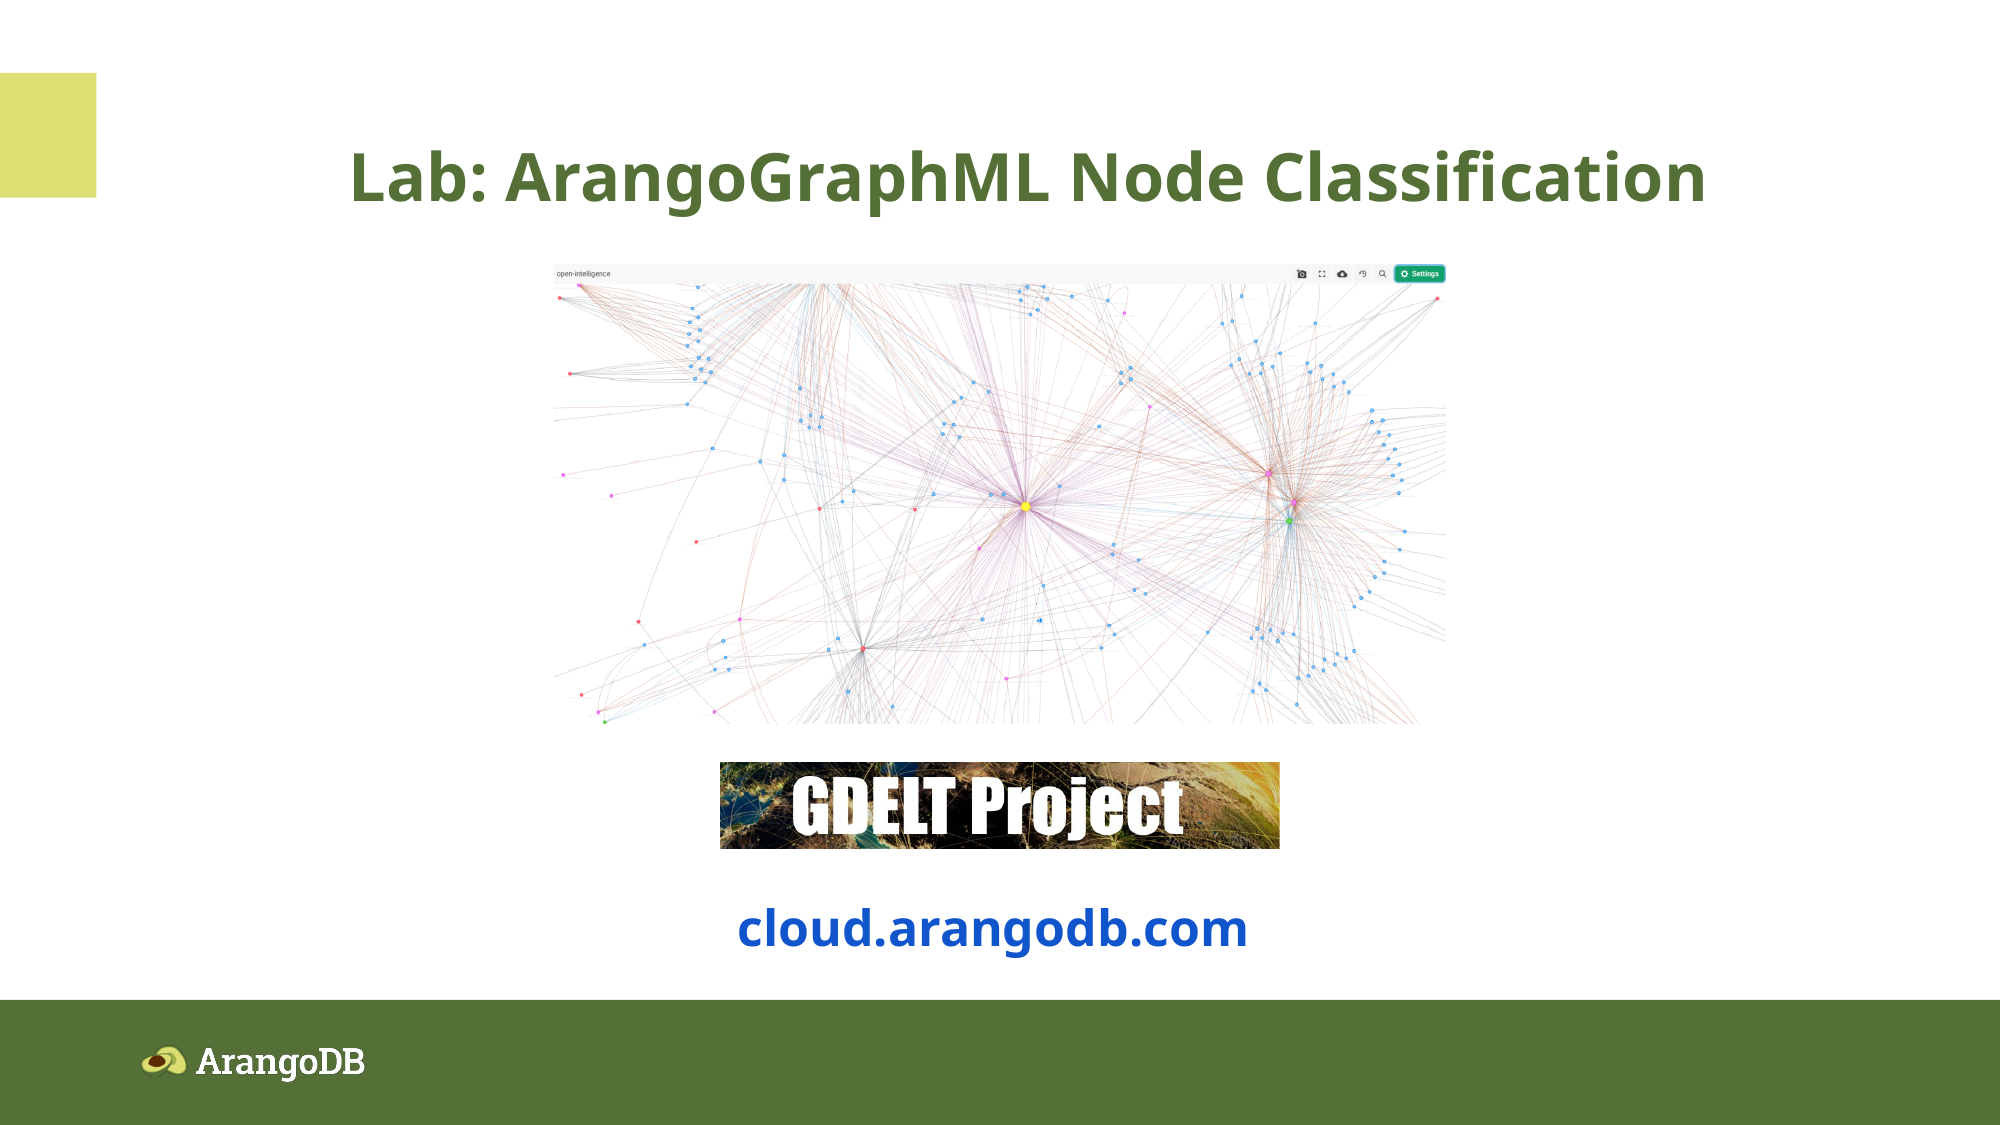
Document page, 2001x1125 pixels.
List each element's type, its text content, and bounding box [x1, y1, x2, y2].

text_box cloud.arangodb.com [554, 876, 1446, 977]
picture [720, 762, 1280, 849]
picture [114, 1030, 396, 1099]
text_box Lab: ArangoGraphML Node Classification [115, 124, 1943, 225]
picture [554, 264, 1446, 724]
